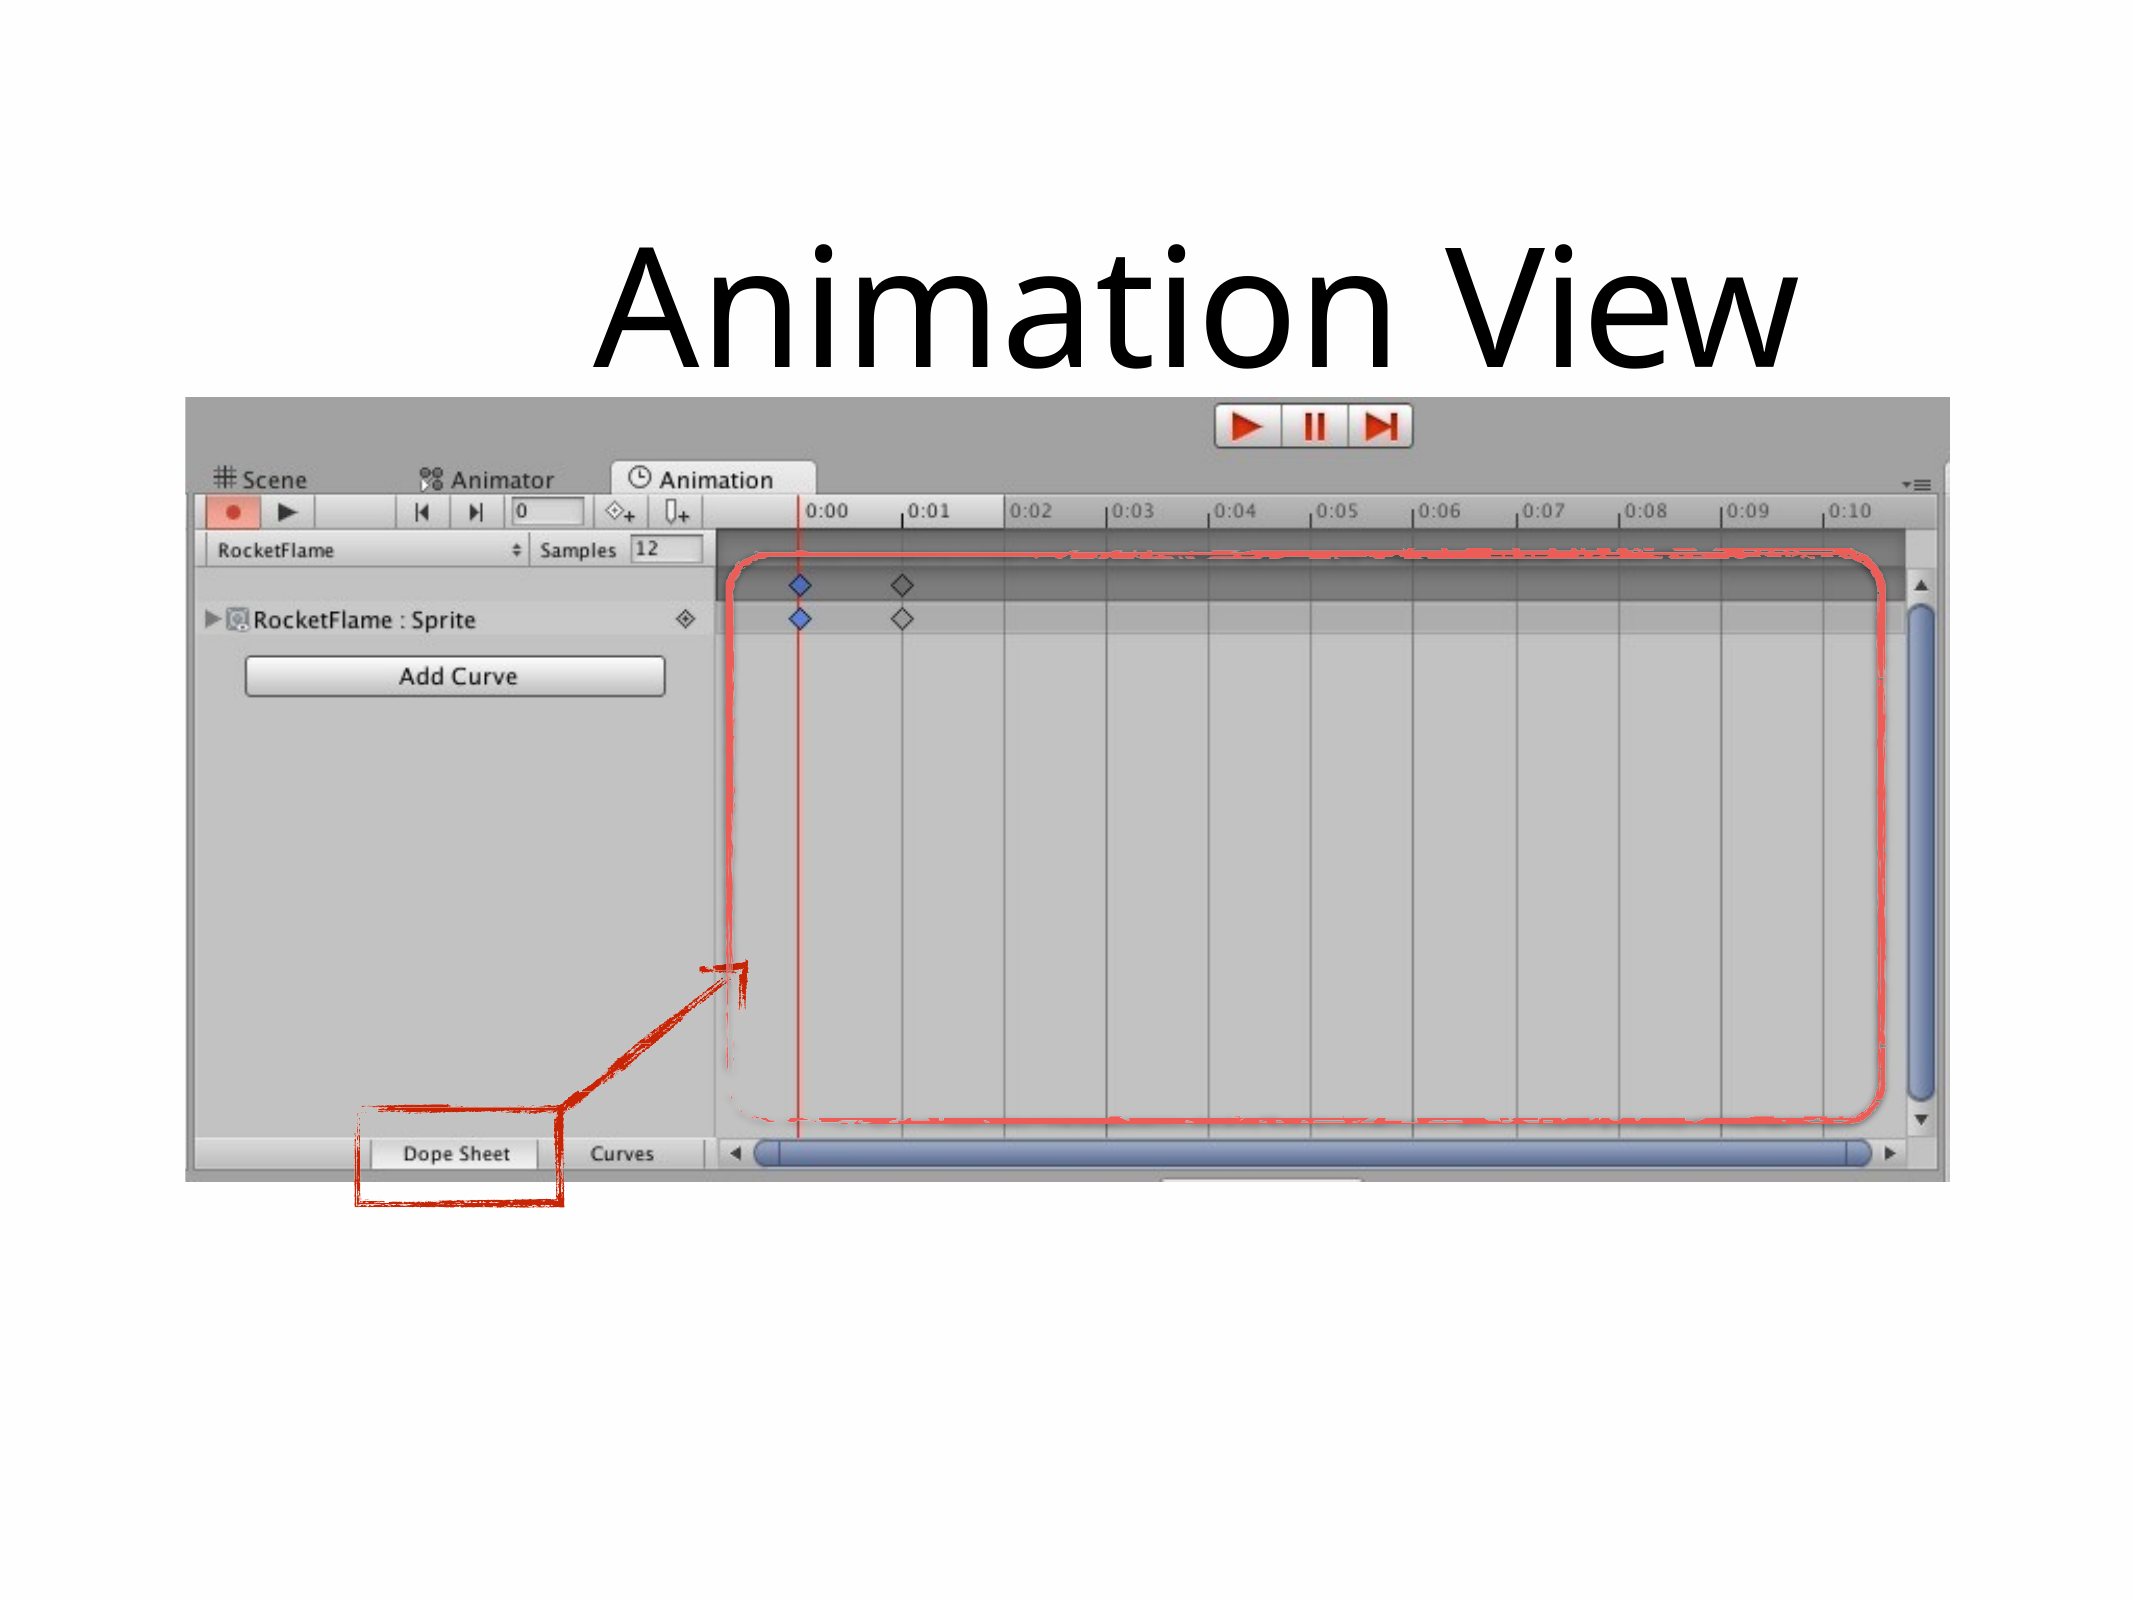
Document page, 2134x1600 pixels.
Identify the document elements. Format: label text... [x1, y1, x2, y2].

text_box [725, 548, 1886, 1124]
text_box [353, 959, 749, 1208]
text_box [185, 397, 1950, 1182]
text_box [716, 543, 1894, 1136]
title Animation View [270, 140, 1863, 397]
